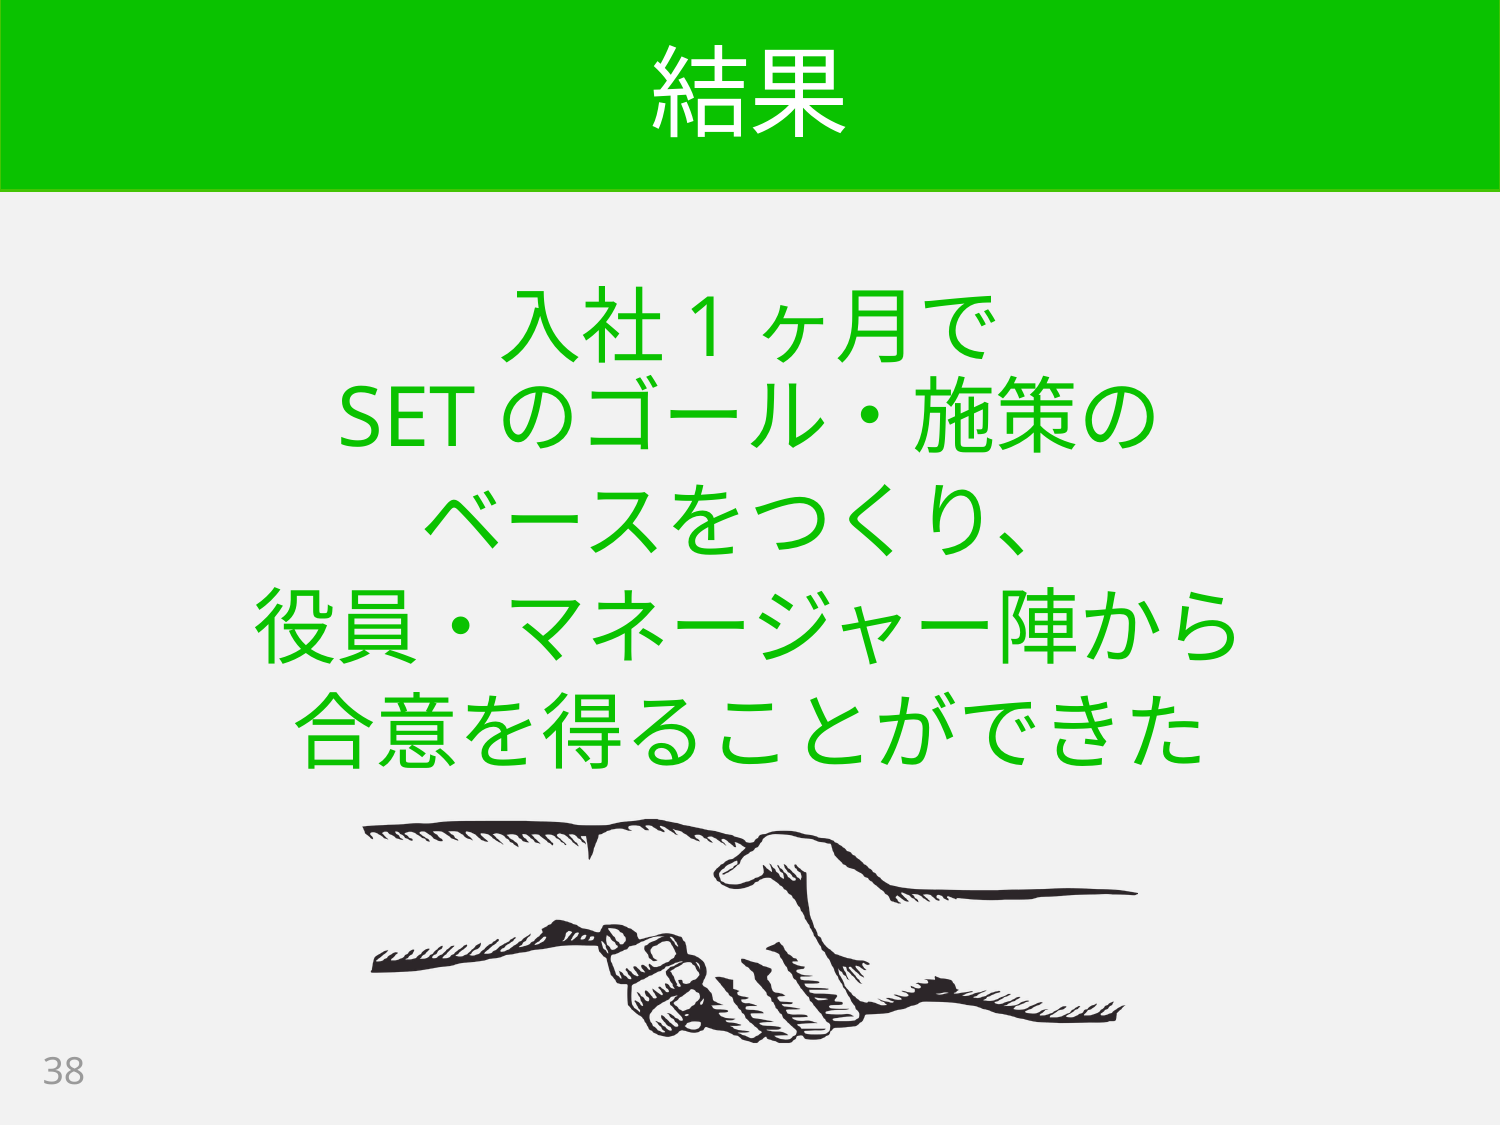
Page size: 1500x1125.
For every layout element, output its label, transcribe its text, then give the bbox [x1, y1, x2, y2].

picture [361, 736, 1139, 1125]
slide_number 38 [27, 1042, 146, 1102]
list 入社1ヶ月で SETのゴール・施策の ベースをつくり、 役員・マネージャー陣から 合意を得ることができた [103, 277, 1397, 1000]
title 結果 [0, 53, 1500, 140]
